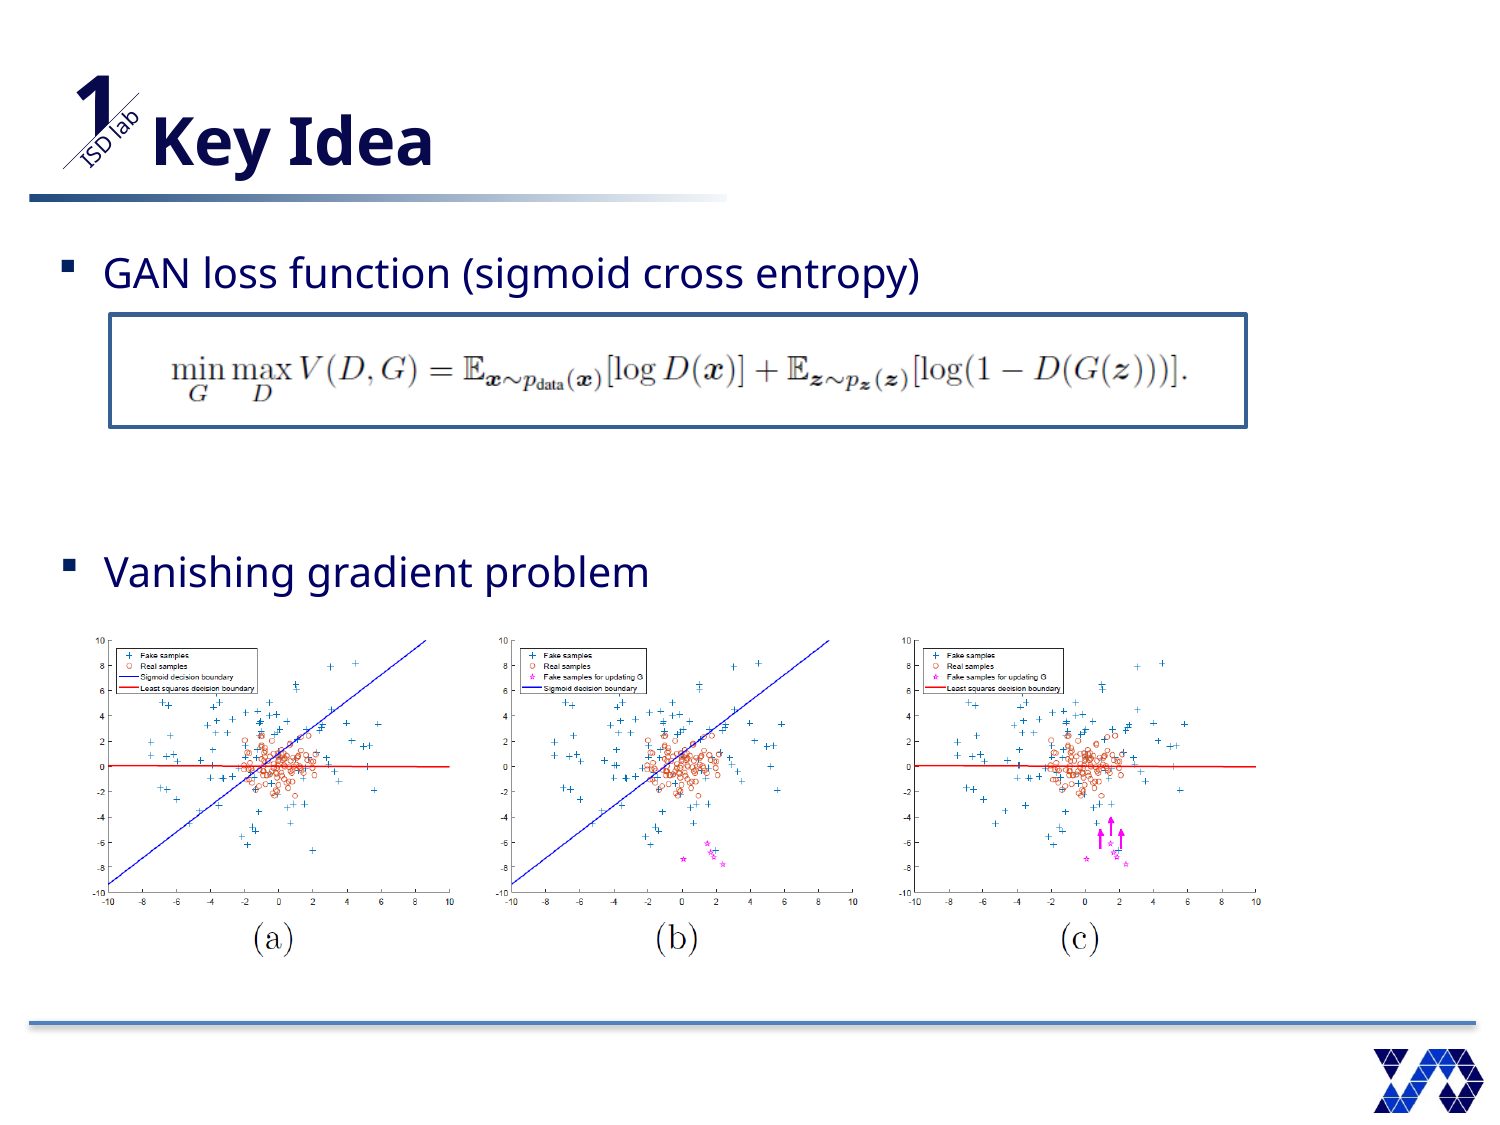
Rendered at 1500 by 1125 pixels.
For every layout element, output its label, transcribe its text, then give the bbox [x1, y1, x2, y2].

picture [1373, 1049, 1484, 1113]
title Key Idea [135, 45, 1425, 233]
picture [62, 633, 1280, 964]
text_box GAN loss function (sigmoid cross entropy) [43, 234, 944, 305]
picture [153, 324, 1203, 417]
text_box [56, 42, 162, 170]
text_box [108, 312, 1248, 429]
text_box Vanishing gradient problem [45, 533, 666, 604]
